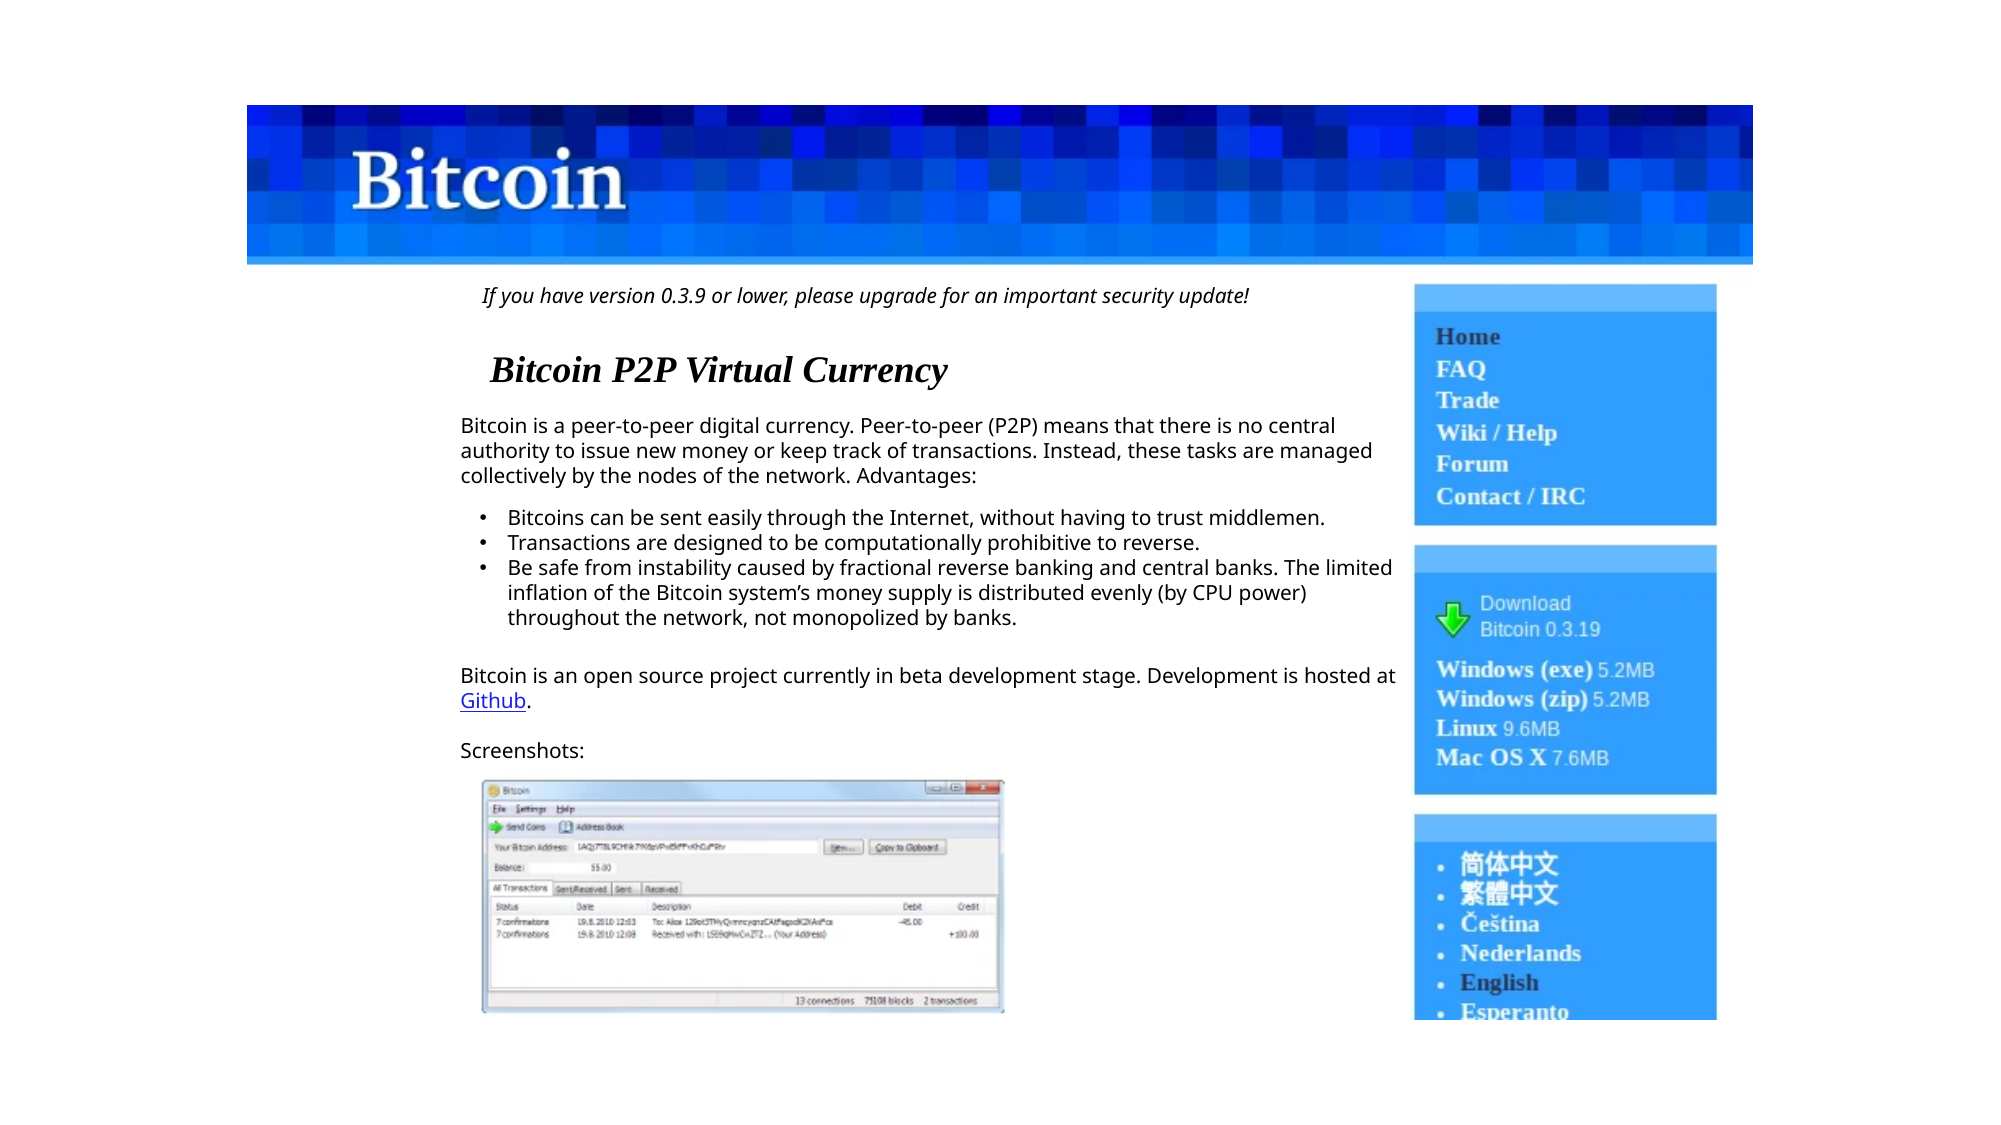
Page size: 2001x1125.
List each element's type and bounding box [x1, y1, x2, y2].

picture [247, 104, 1753, 1020]
